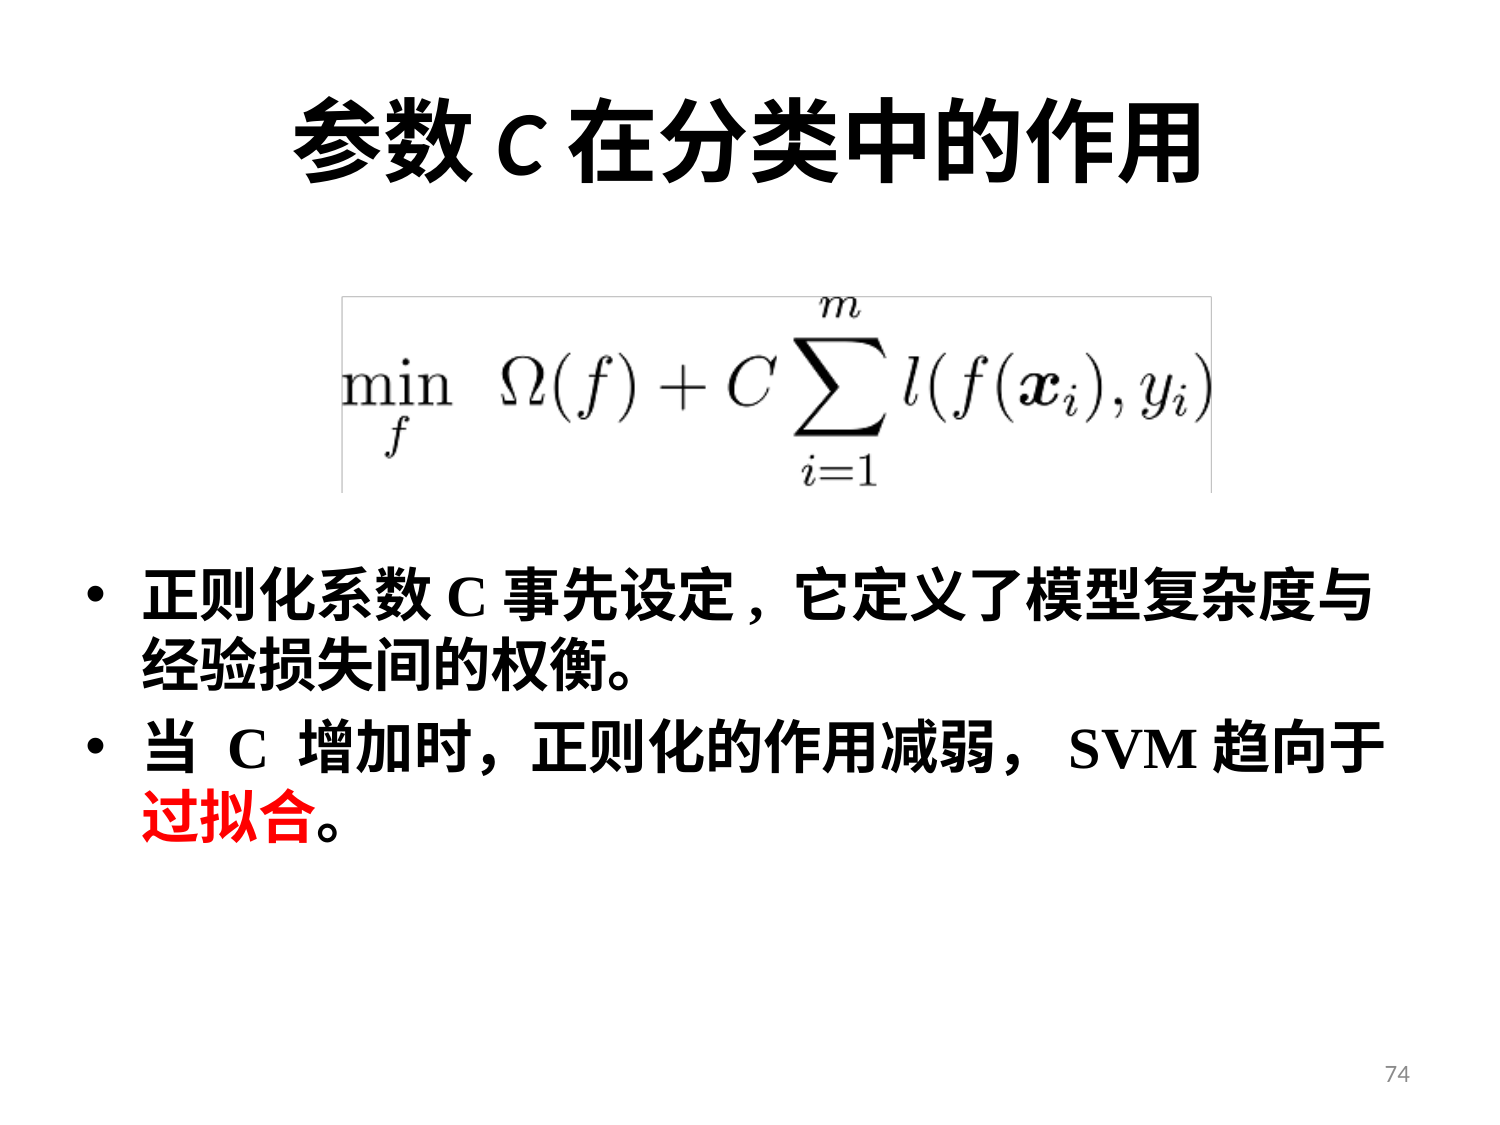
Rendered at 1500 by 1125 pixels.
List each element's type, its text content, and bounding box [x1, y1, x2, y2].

picture [339, 292, 1215, 493]
slide_number 74 [1074, 1042, 1425, 1103]
title 参数C在分类中的作用 [75, 45, 1425, 233]
list 正则化系数C事先设定, 它定义了模型复杂度与经验损失间的权衡。 当 C 增加时，正则化的作用减弱，SVM趋向于过拟合。 [70, 550, 1421, 886]
